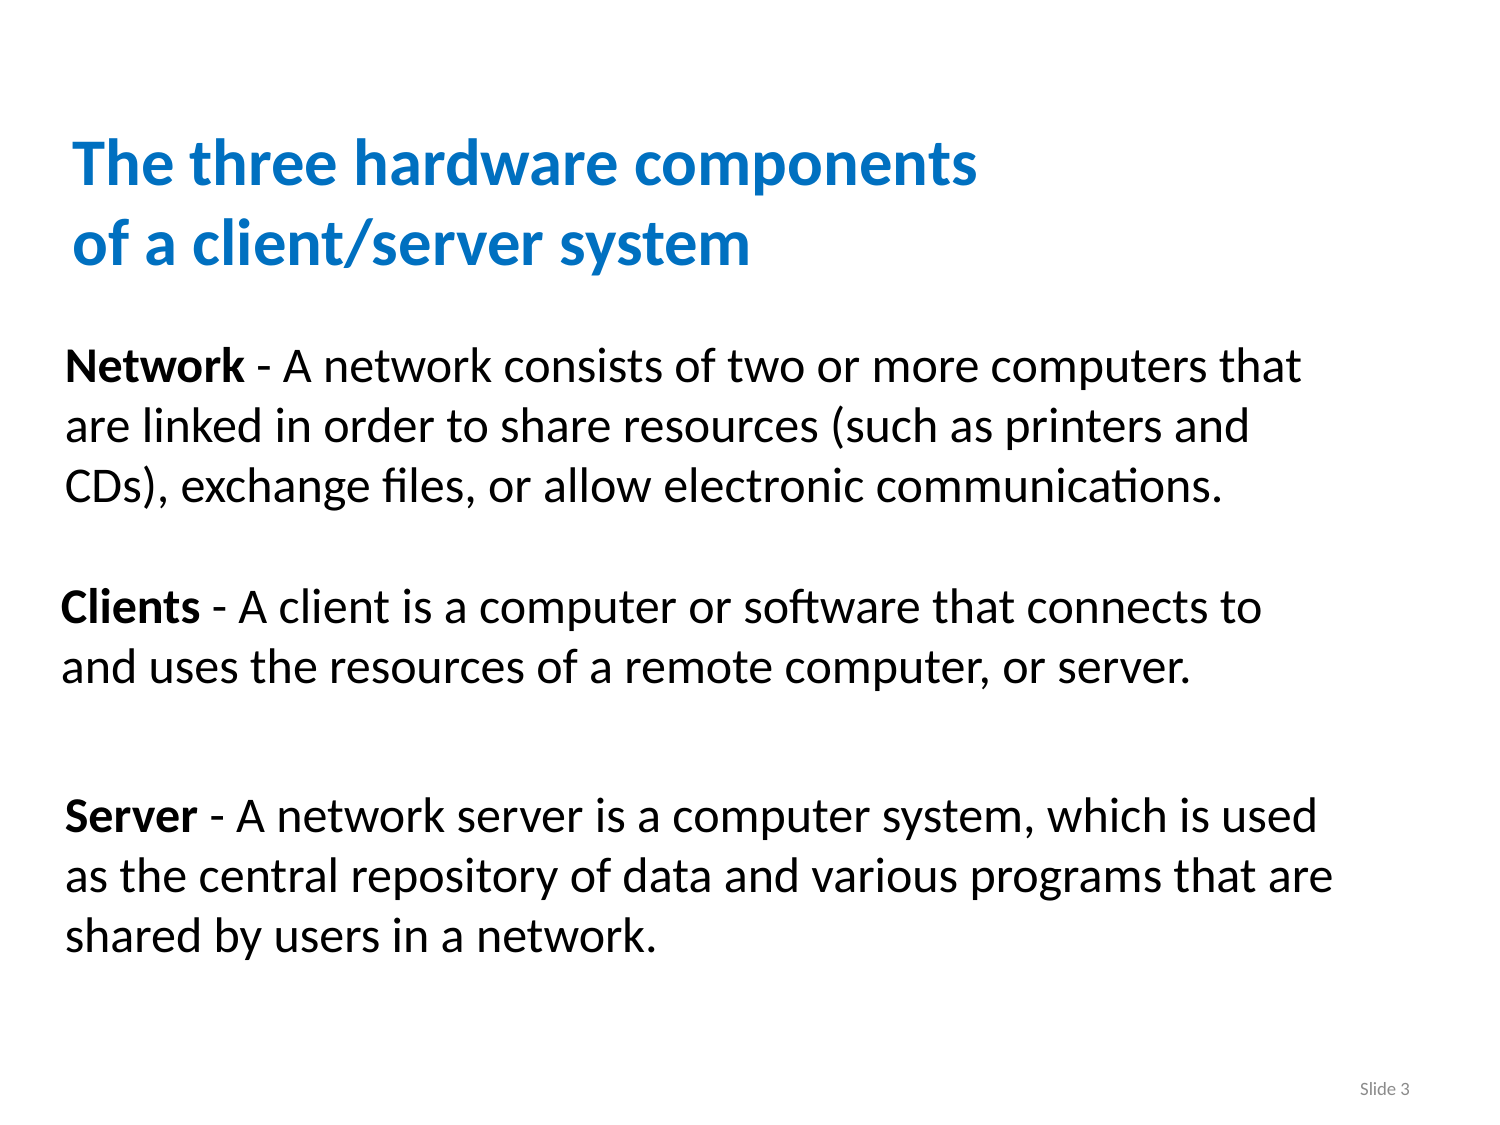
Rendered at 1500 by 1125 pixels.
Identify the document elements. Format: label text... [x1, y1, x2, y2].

text_box Server - A network server is a computer system, which is used as the central repository of data and various programs that are shared by users in a network. [50, 774, 1359, 1030]
text_box The three hardware components of a client/server system [57, 111, 1213, 287]
slide_number Slide 3 [1074, 1042, 1425, 1103]
text_box Network - A network consists of two or more computers that are linked in order to share resources (such as printers and CDs), exchange files, or allow electronic communications. [49, 324, 1325, 580]
text_box Clients - A client is a computer or software that connects to and uses the resources of a remote computer, or server. [46, 566, 1297, 822]
